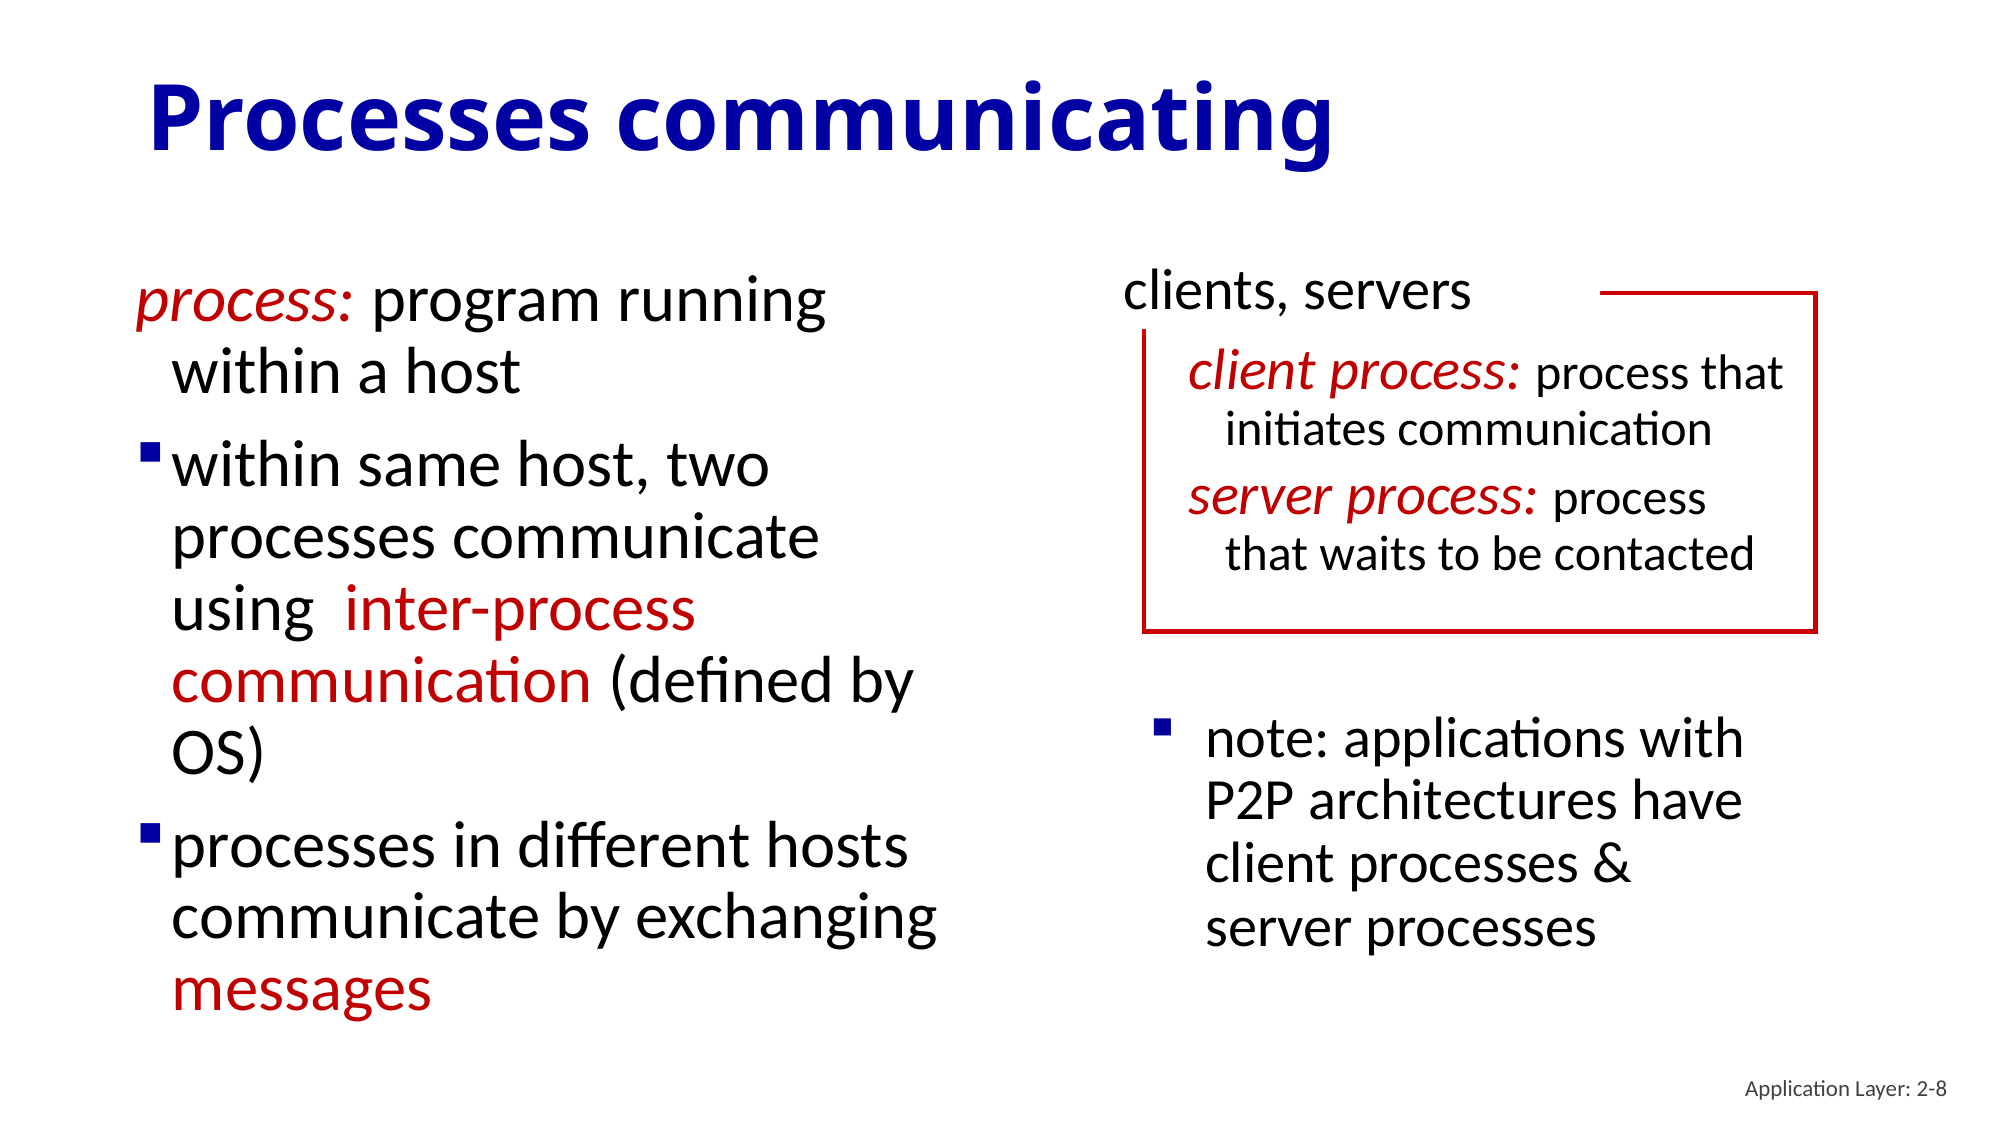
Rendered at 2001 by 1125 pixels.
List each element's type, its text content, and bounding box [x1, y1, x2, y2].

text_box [1143, 244, 1816, 666]
text_box note: applications with P2P architectures have client processes & server processes [1134, 699, 1789, 1002]
title Processes communicating [131, 47, 1856, 195]
text_box process: program running within a host within same host, two processes communicate using inter-process communication (defined by OS) processes in different hosts communicate by exchanging messages [99, 256, 971, 971]
slide_number Application Layer: 2-8 [1512, 1056, 1963, 1117]
